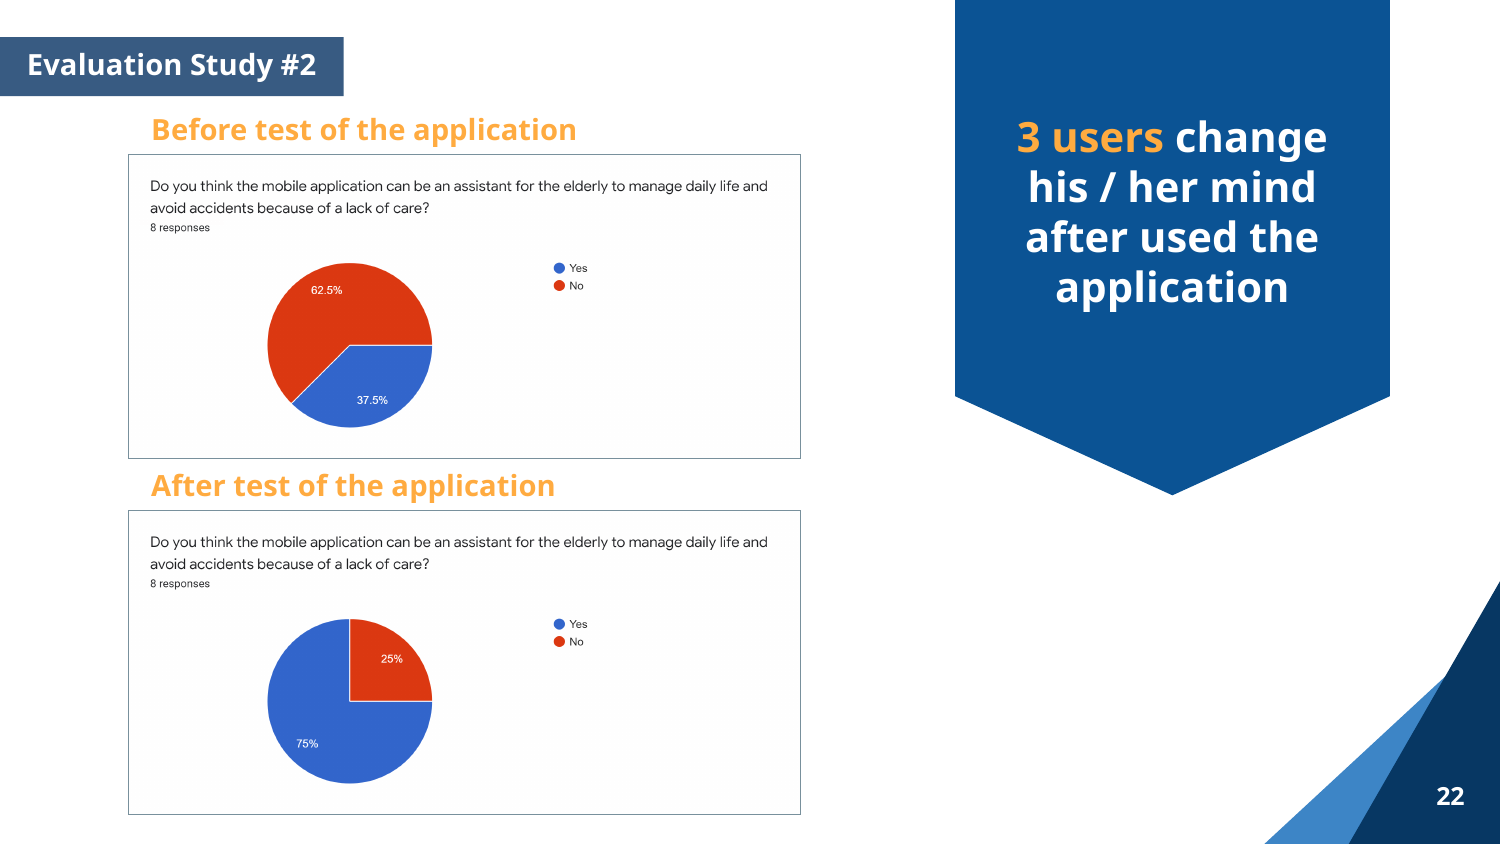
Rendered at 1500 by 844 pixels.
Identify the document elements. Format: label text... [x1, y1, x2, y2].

text_box [955, 0, 1390, 496]
text_box Before test of the application [136, 96, 646, 152]
slide_number 22 [1389, 764, 1480, 830]
picture [128, 509, 801, 816]
text_box Evaluation Study #2 [0, 37, 344, 97]
text_box 3 users change his / her mind after used the application [989, 96, 1356, 334]
picture [128, 153, 801, 460]
text_box After test of the application [136, 466, 646, 508]
